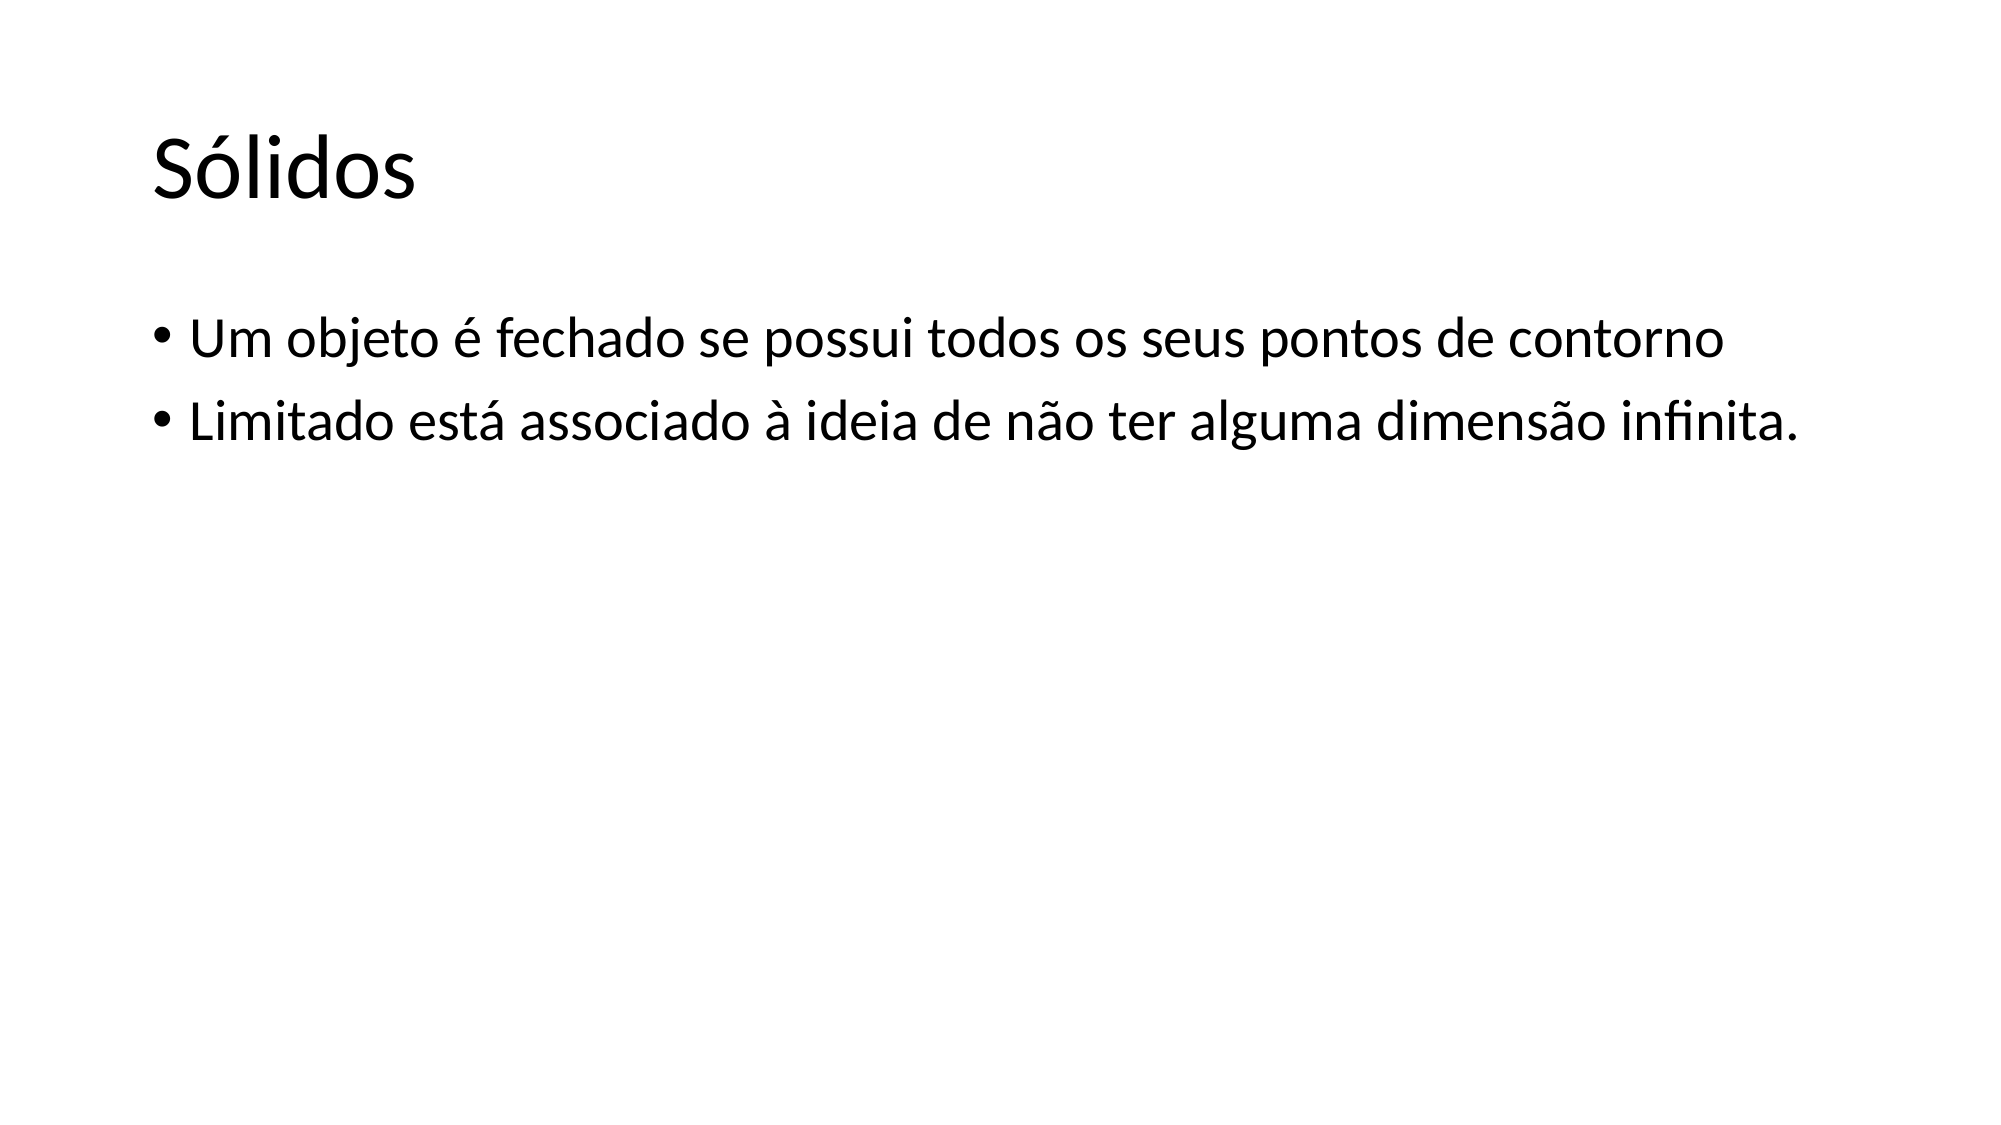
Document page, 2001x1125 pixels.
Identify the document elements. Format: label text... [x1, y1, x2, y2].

list Um objeto é fechado se possui todos os seus pontos de contorno Limitado está associado à ideia de não ter alguma dimensão infinita. [137, 299, 1863, 1014]
title Sólidos [137, 59, 1863, 278]
